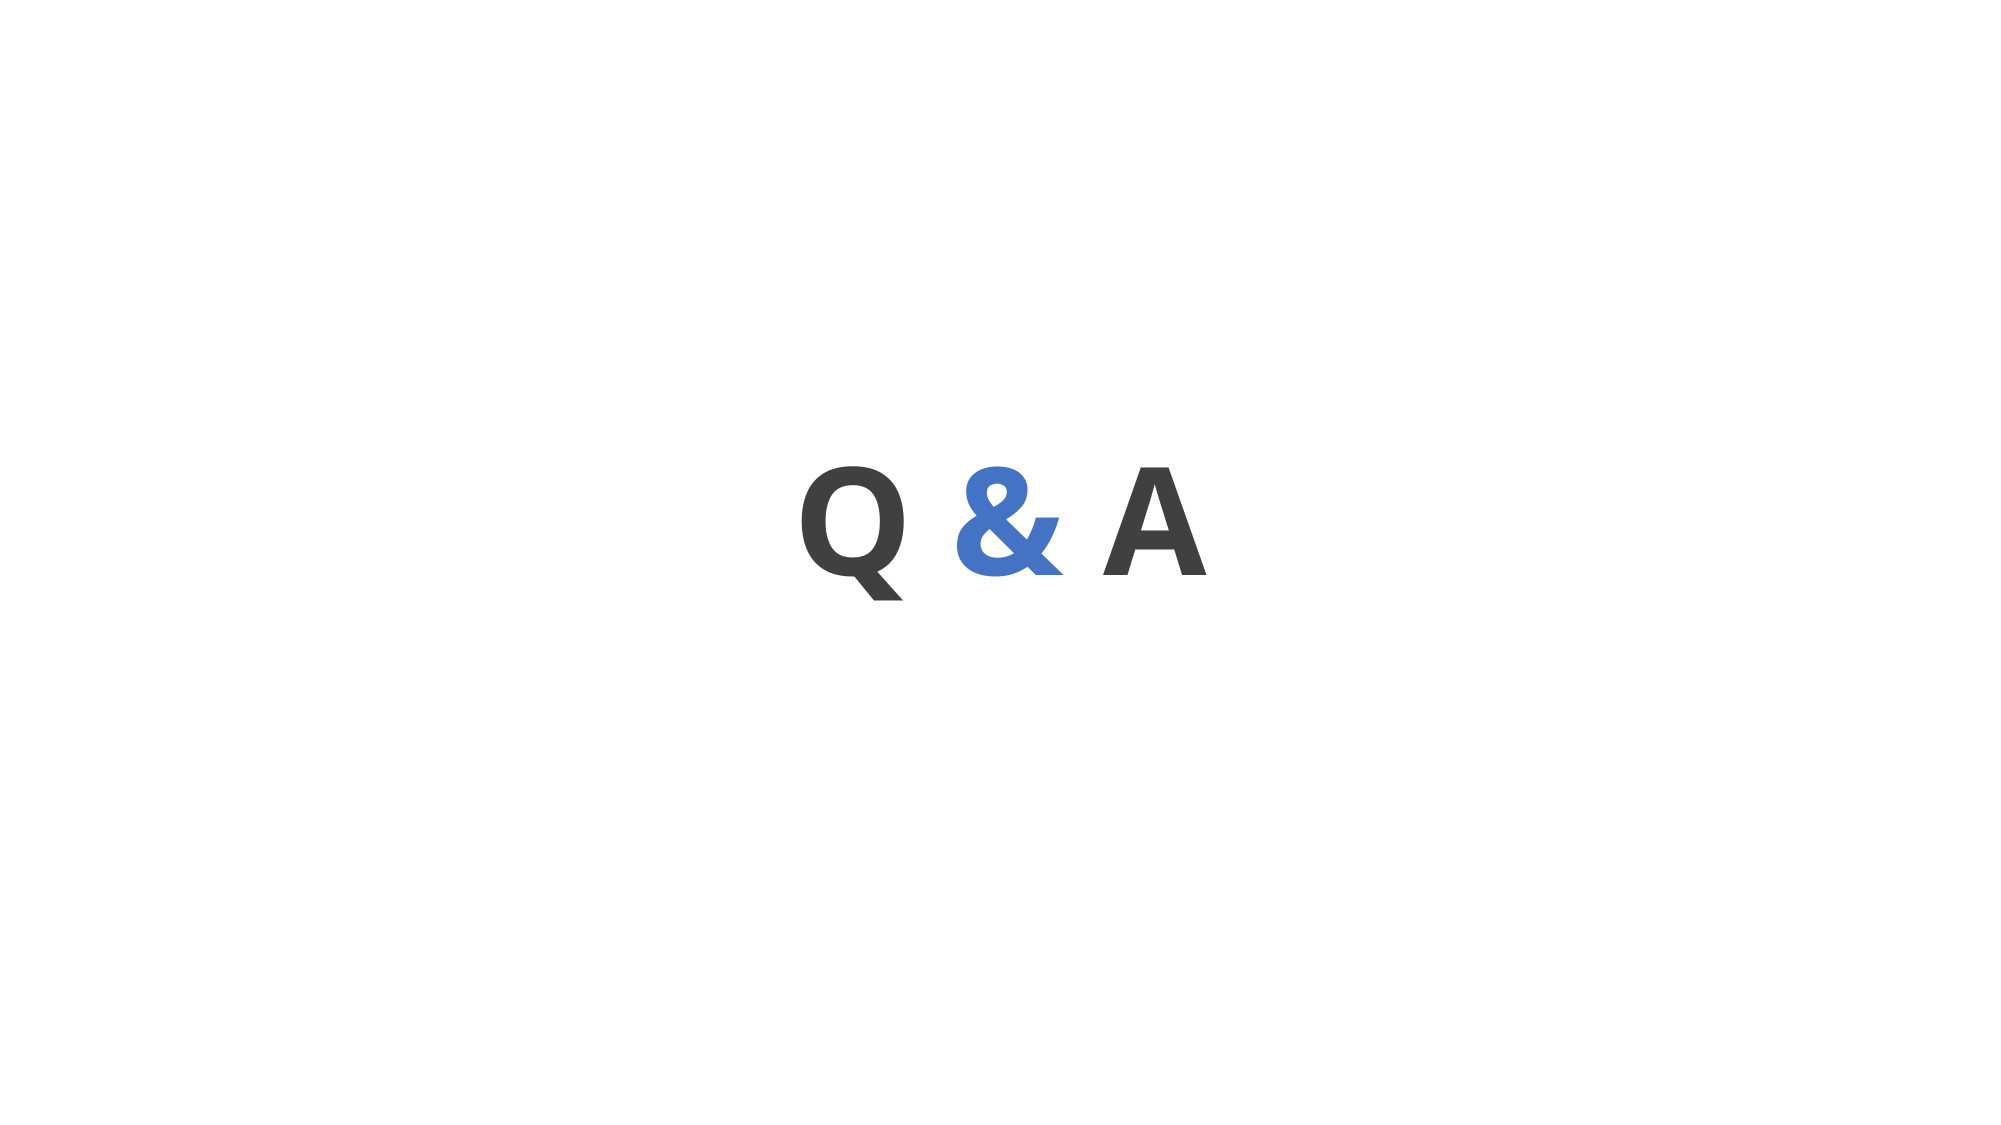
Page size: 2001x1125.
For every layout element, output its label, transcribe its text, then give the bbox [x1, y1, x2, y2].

text_box Q & A [442, 383, 1558, 669]
